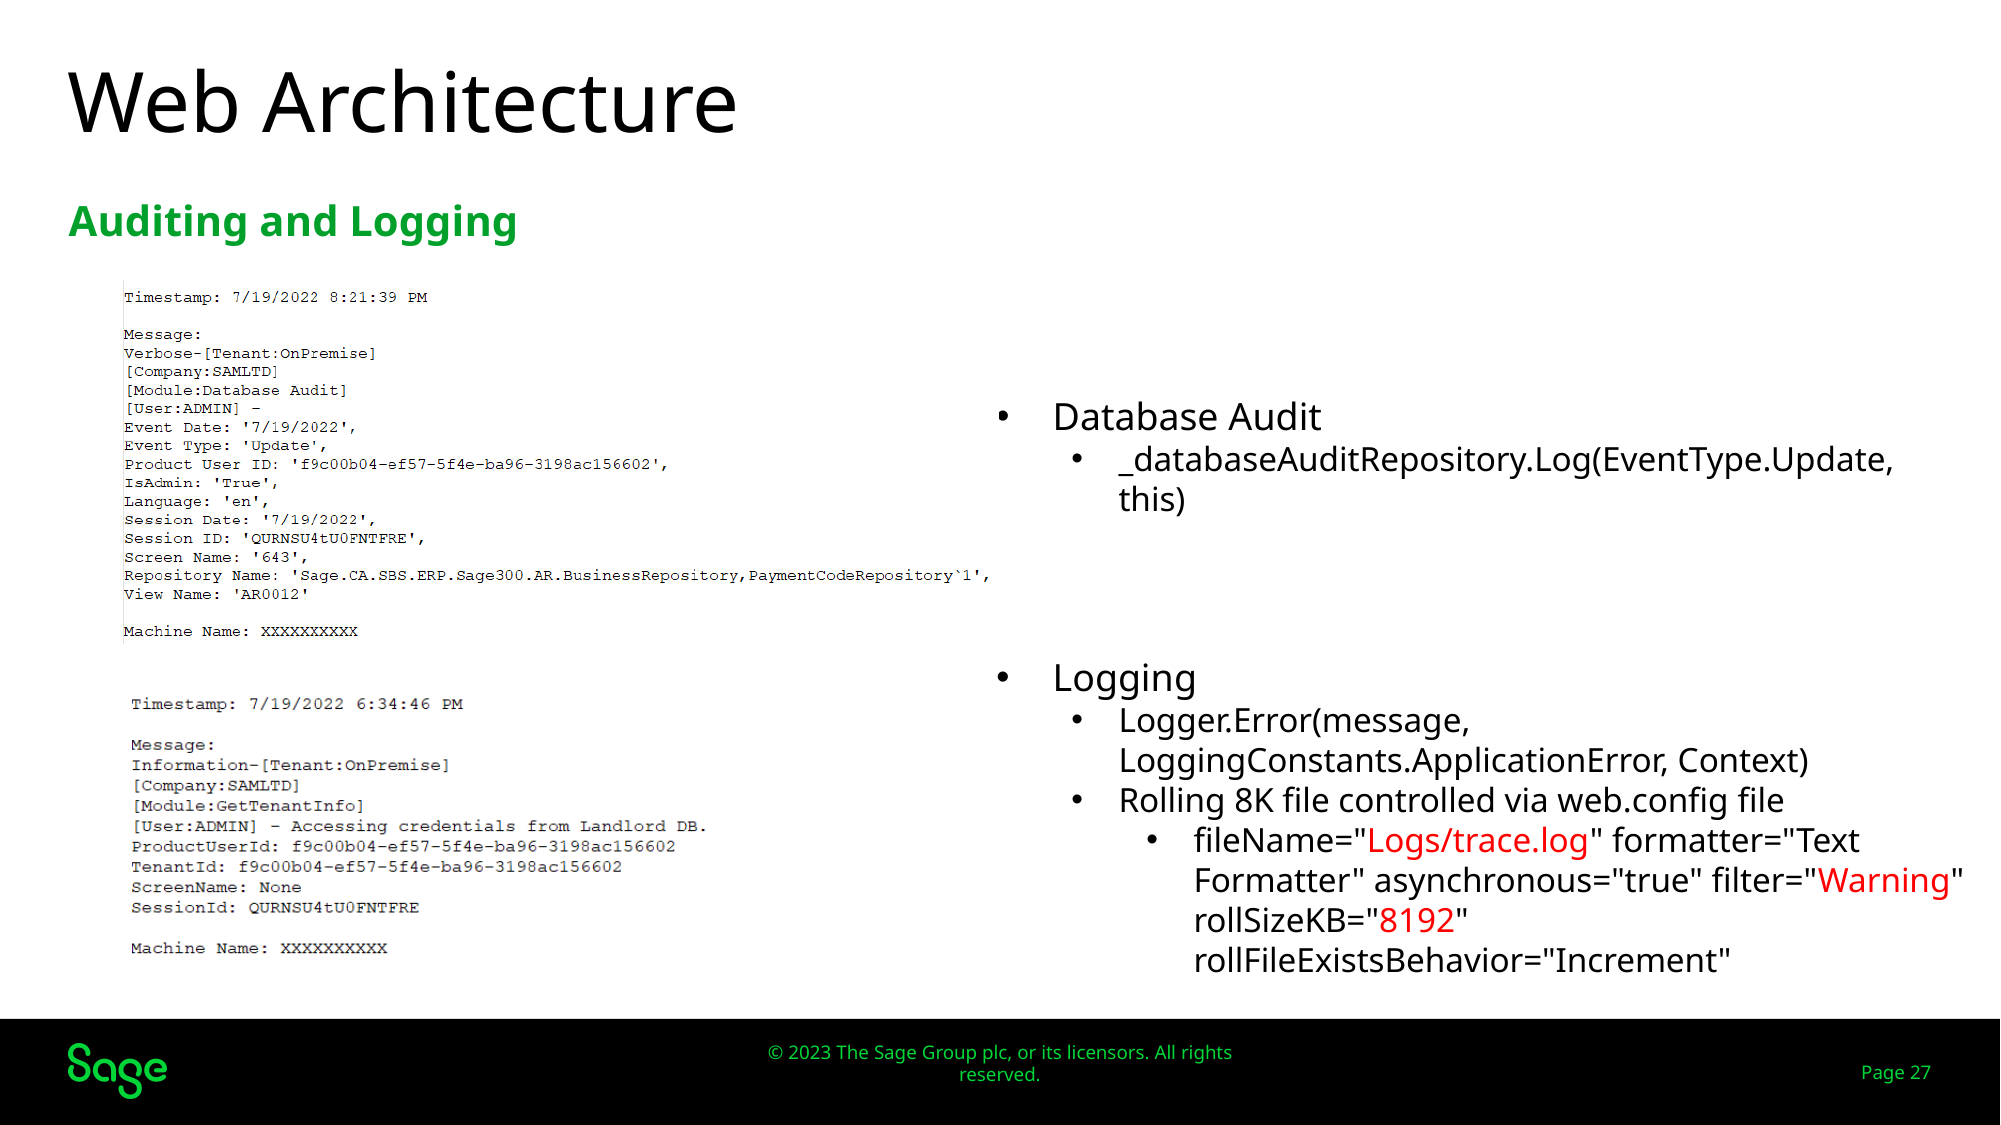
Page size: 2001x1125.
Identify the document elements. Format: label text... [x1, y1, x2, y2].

list Auditing and Logging [68, 186, 1930, 259]
slide_number Page 27 [1809, 1043, 1947, 1104]
picture [123, 280, 999, 644]
text_box Database Audit _databaseAuditRepository.Log(EventType.Update, this) [999, 385, 1983, 526]
picture [68, 1043, 167, 1099]
title Web Architecture [67, 49, 1930, 147]
text_box Logging Logger.Error(message, LoggingConstants.ApplicationError, Context) Rolling 8K file controlled via web.config file fileName="Logs/trace.log" formatter="Text Formatter" asynchronous="true" filter="Warning" rollSizeKB="8192" rollFileExistsBehavior="Increment" [981, 646, 1983, 1026]
picture [132, 693, 716, 965]
